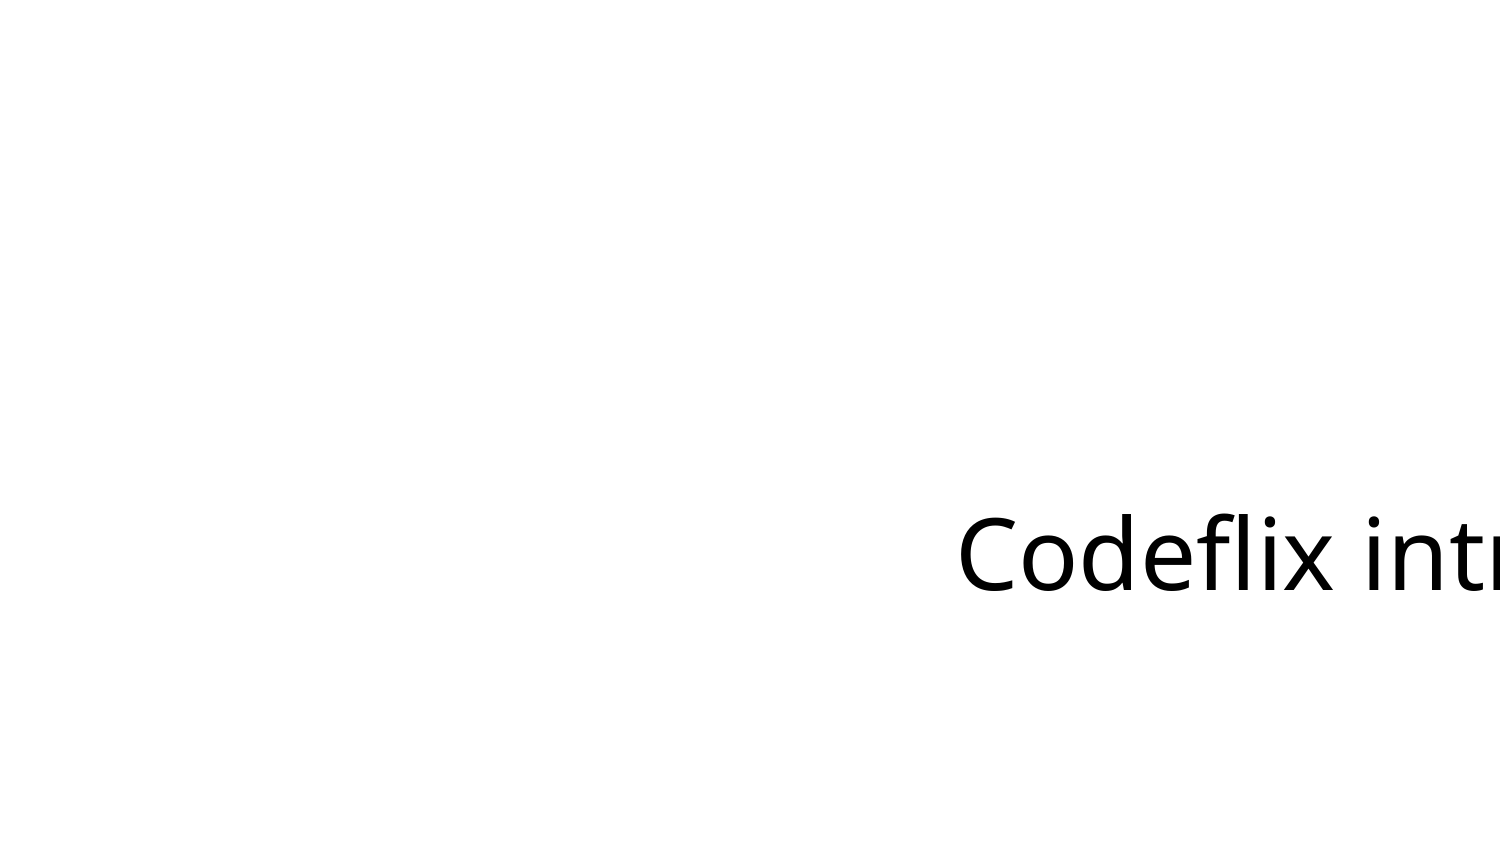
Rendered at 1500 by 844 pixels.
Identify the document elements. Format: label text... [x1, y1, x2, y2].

text_box Codeflix introduction [750, 421, 1500, 679]
